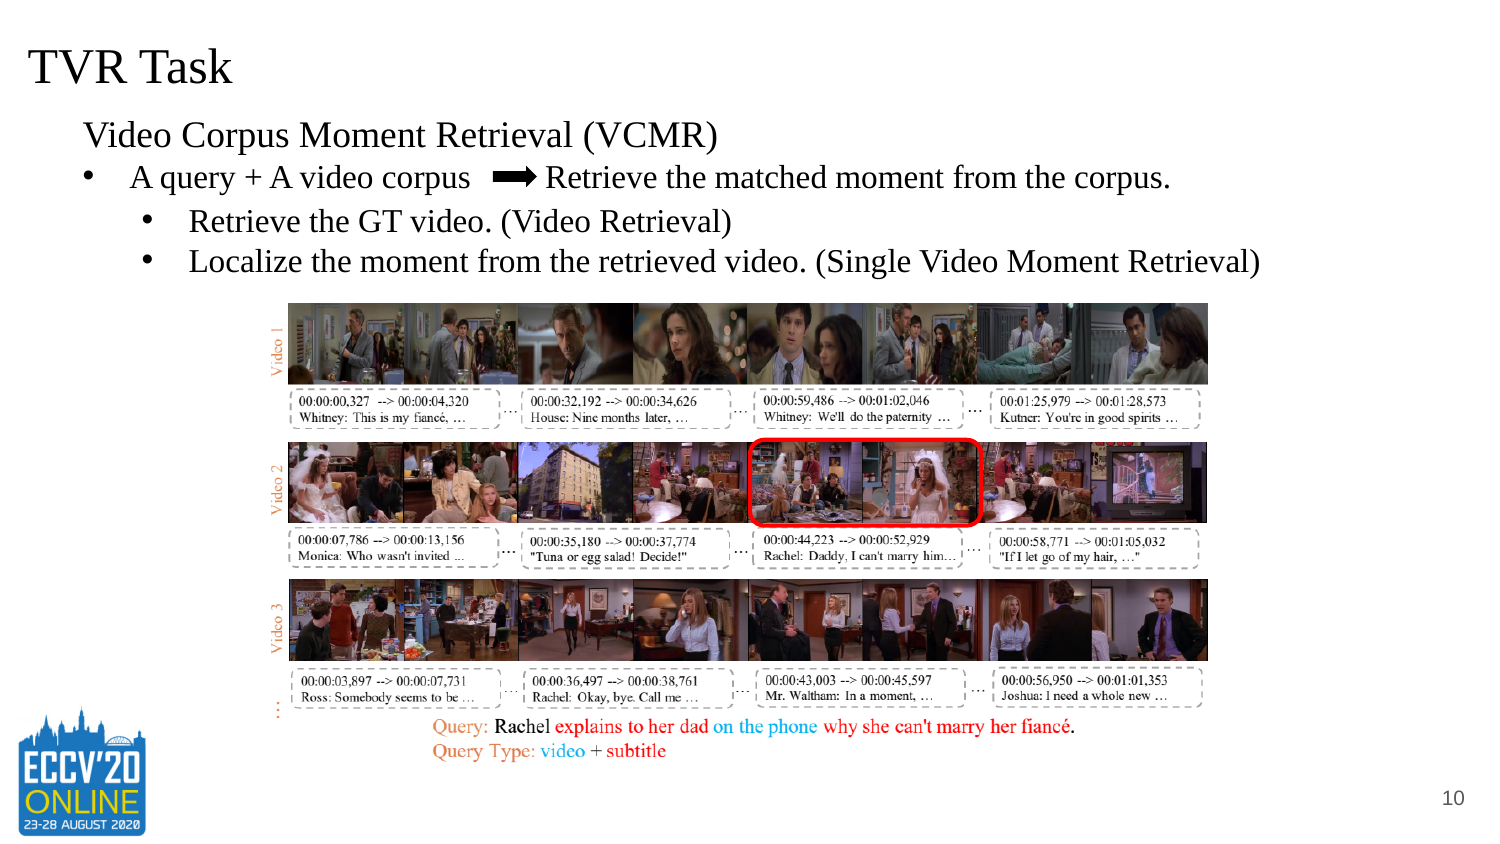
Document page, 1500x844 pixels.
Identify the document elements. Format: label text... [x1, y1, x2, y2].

text_box [490, 163, 539, 190]
text_box TVR Task [12, 18, 1322, 95]
text_box Retrieve the GT video. (Video Retrieval) Localize the moment from the retrieved video. (Single Video Moment Retrieval) [126, 191, 1339, 287]
slide_number 9 [1389, 764, 1480, 830]
picture [261, 303, 1223, 772]
text_box Video Corpus Moment Retrieval (VCMR) A query + A video corpus Retrieve the matched moment from the corpus. [67, 102, 1374, 202]
picture [15, 704, 149, 837]
